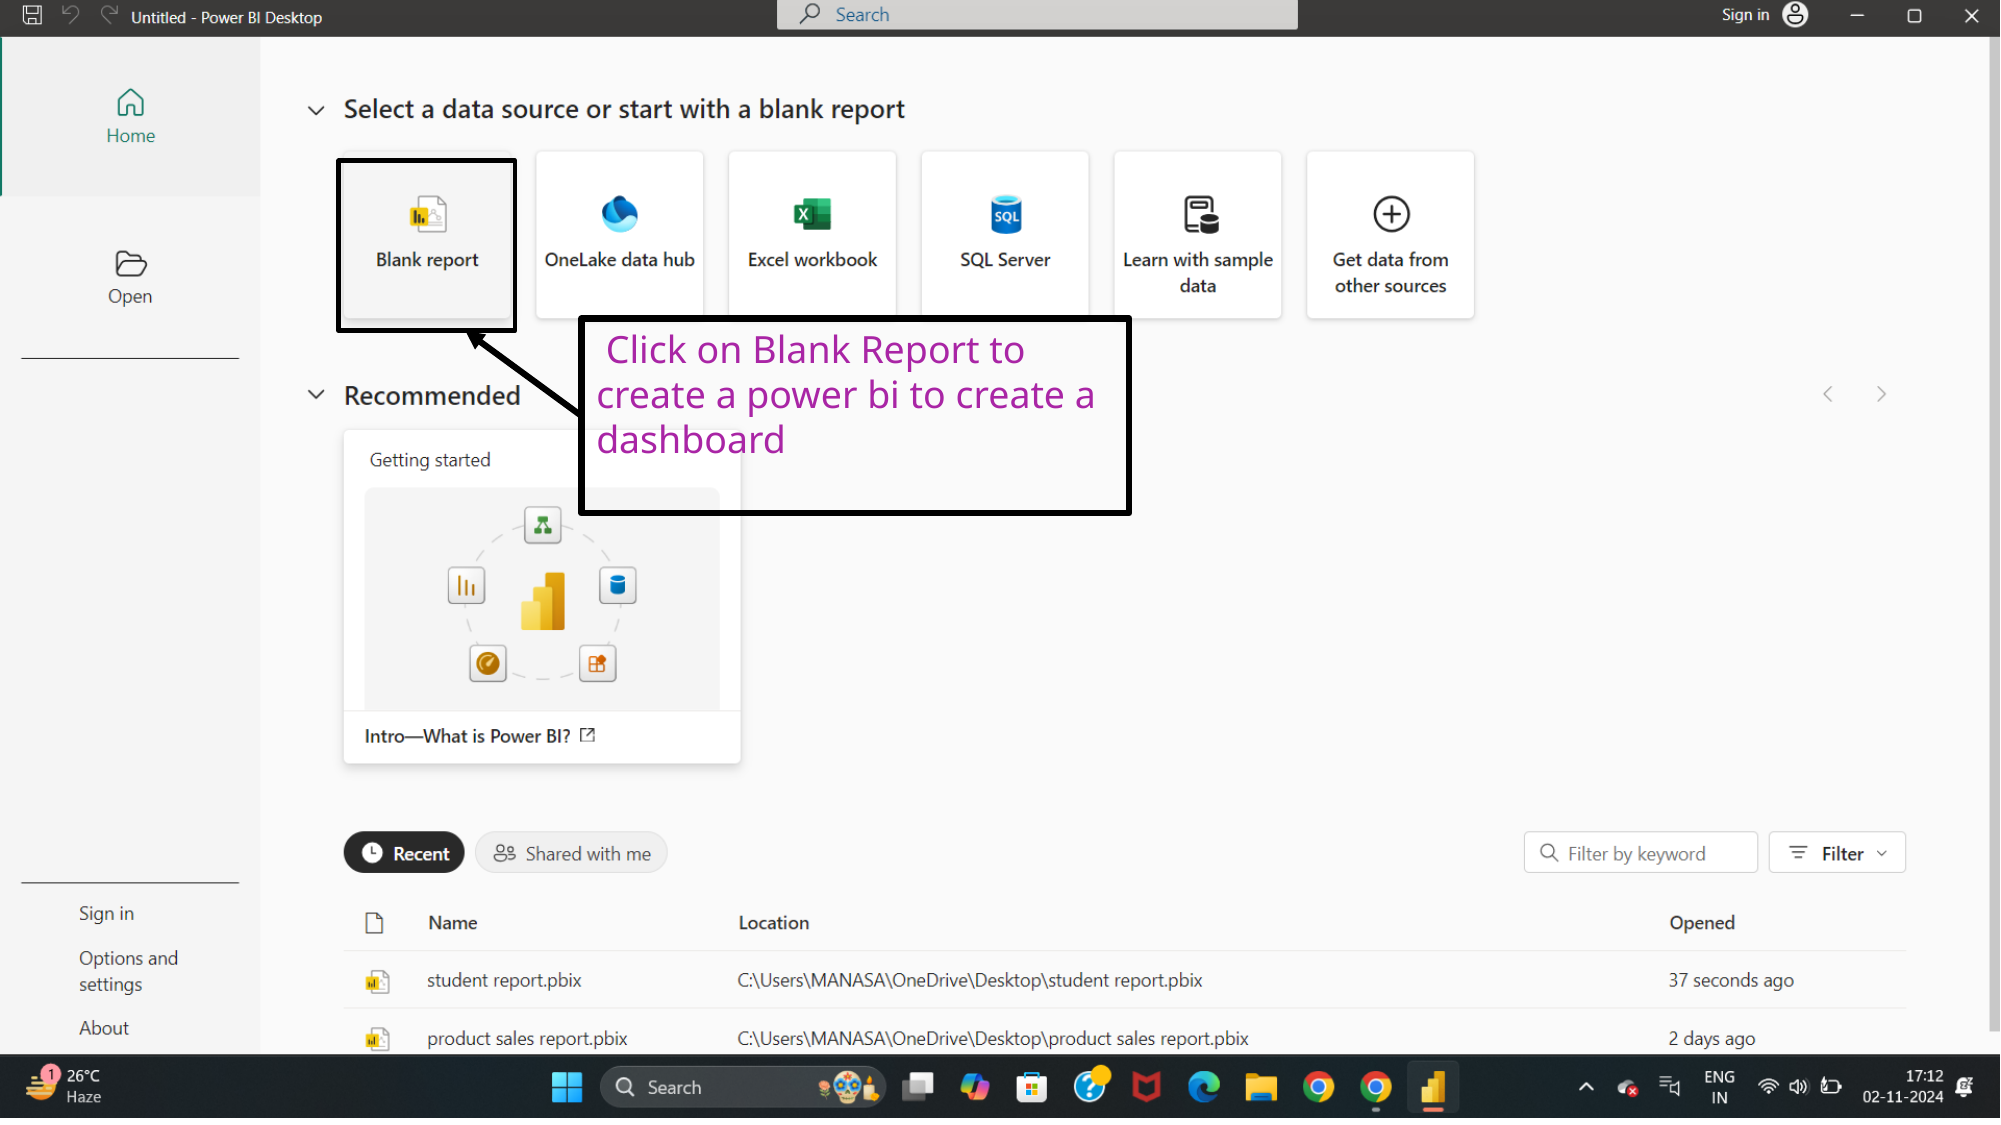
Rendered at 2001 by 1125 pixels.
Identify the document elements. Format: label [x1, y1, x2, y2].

picture [0, 0, 2000, 1118]
text_box [465, 330, 582, 418]
